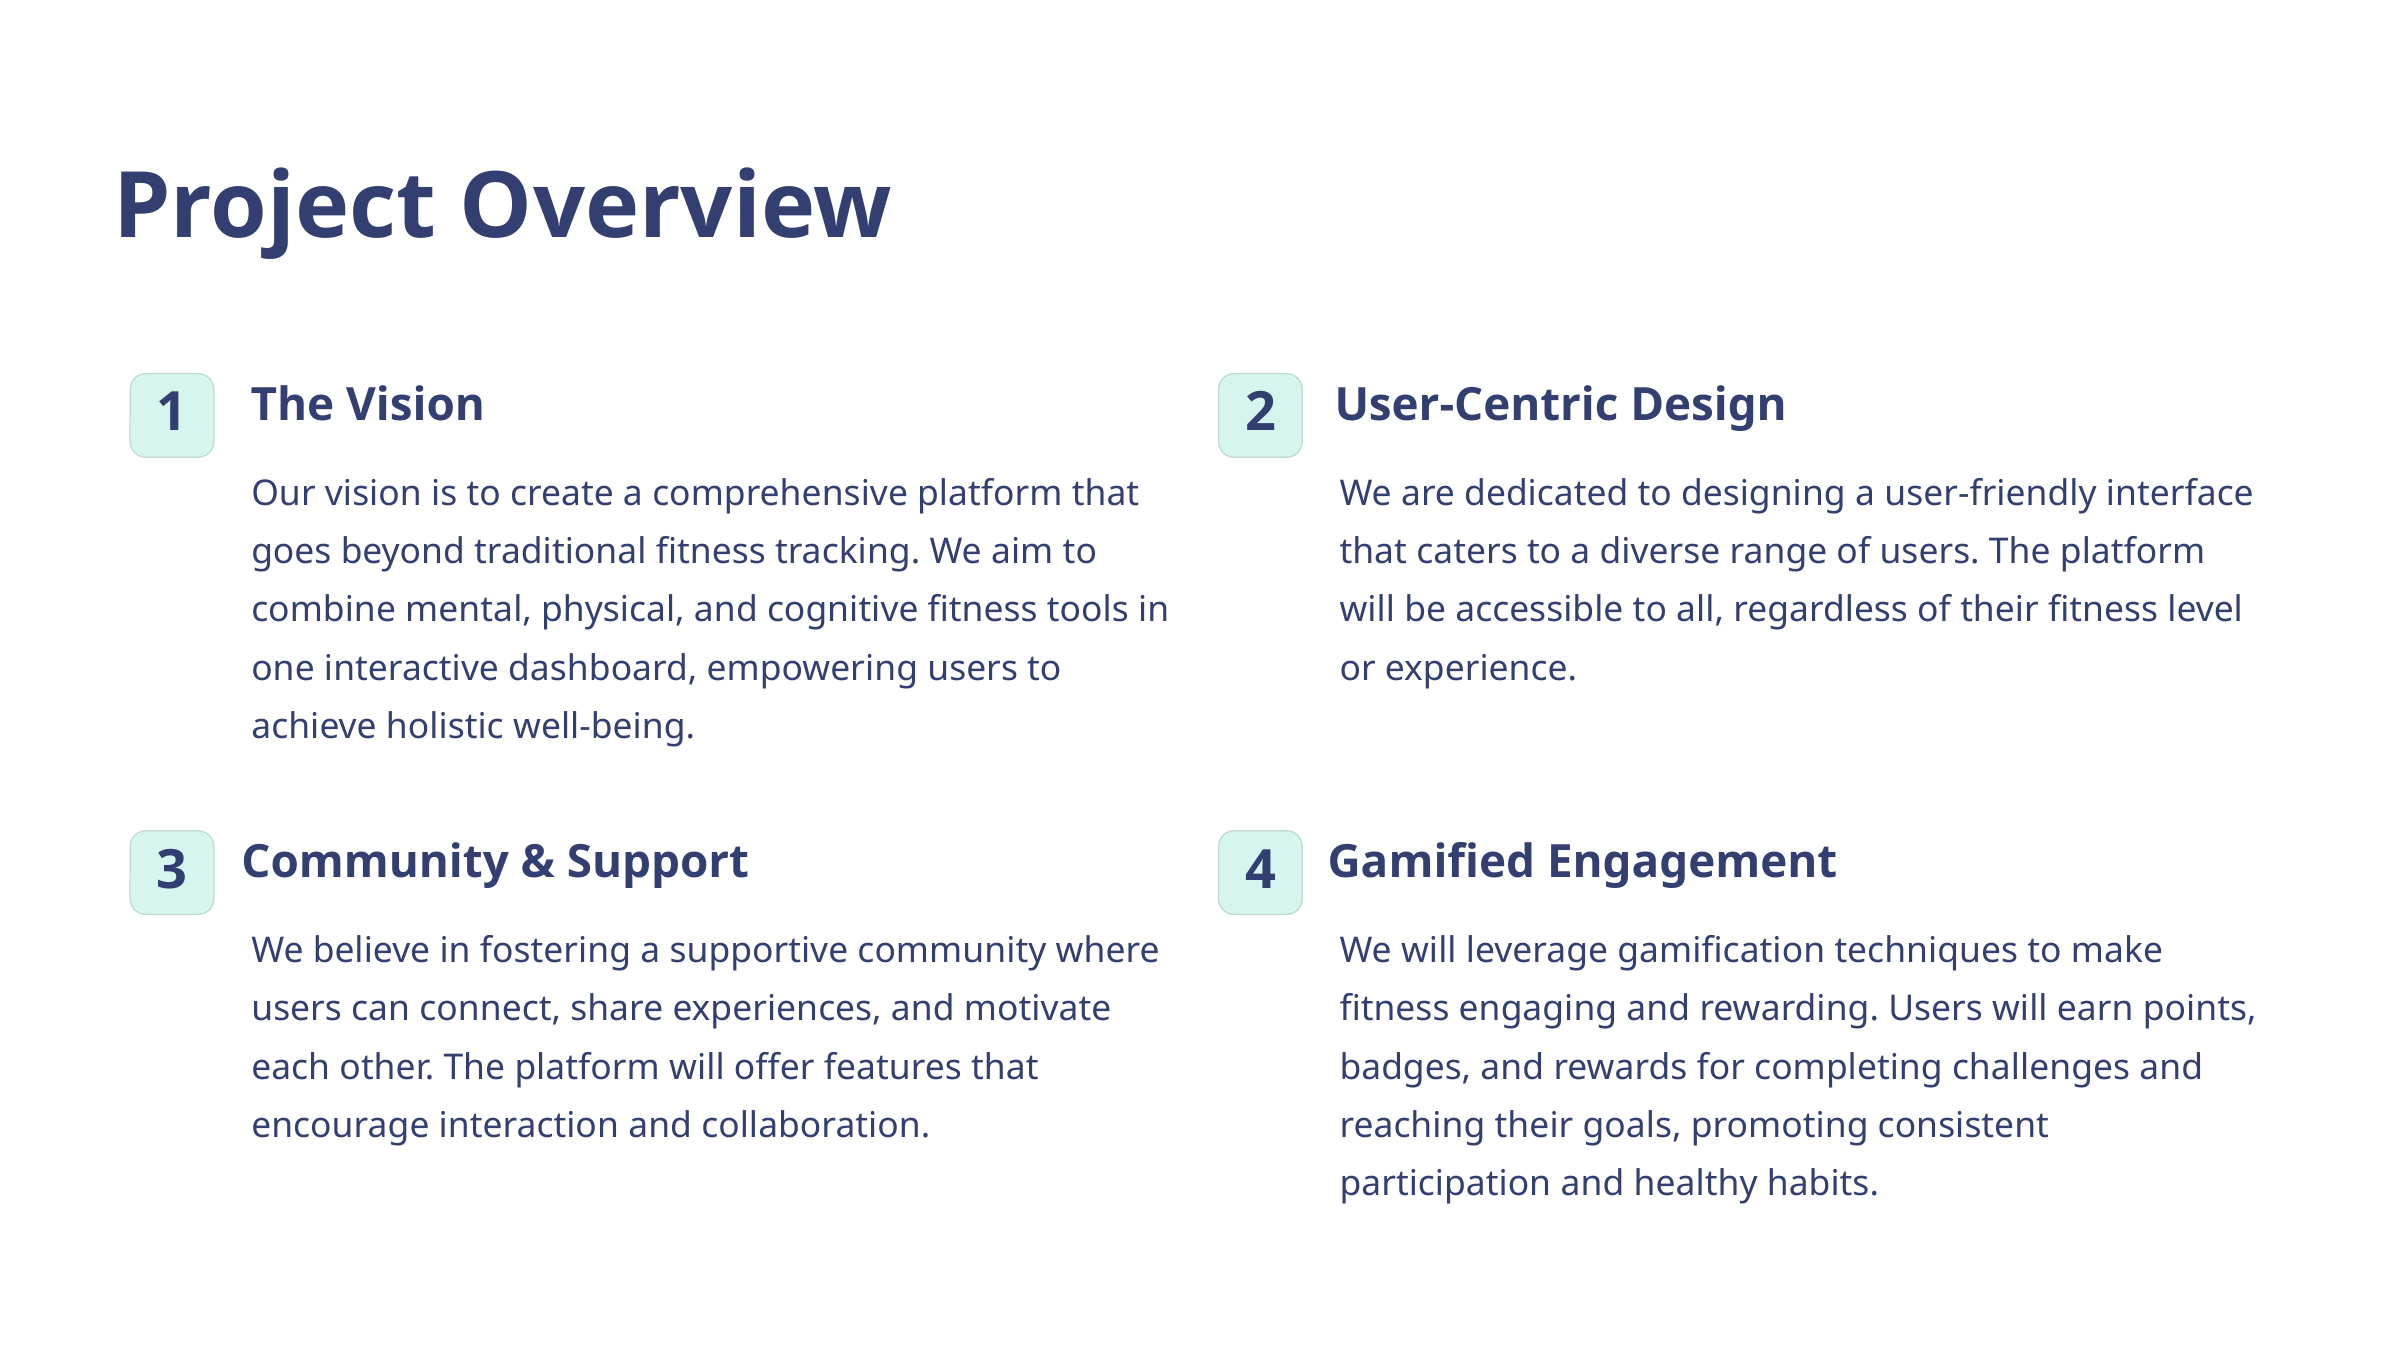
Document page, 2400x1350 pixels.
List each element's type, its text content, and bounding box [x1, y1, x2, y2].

text_box Community & Support [241, 830, 749, 888]
text_box 2 [1244, 387, 1277, 442]
text_box We will leverage gamification techniques to make fitness engaging and rewarding. Users will earn points, badges, and rewards for completing challenges and reaching their goals, promoting consistent participation and healthy habits. [1339, 911, 2270, 1203]
text_box 3 [156, 844, 188, 899]
text_box We believe in fostering a supportive community where users can connect, share experiences, and motivate each other. The platform will offer features that encourage interaction and collaboration. [251, 911, 1182, 1145]
text_box Project Overview [113, 141, 893, 256]
text_box Gamified Engagement [1327, 830, 1838, 888]
text_box The Vision [250, 373, 485, 430]
text_box [1218, 830, 1303, 915]
text_box [130, 373, 214, 458]
text_box User-Centric Design [1334, 373, 1788, 430]
text_box 1 [156, 387, 188, 442]
text_box 4 [1244, 844, 1277, 899]
text_box Our vision is to create a comprehensive platform that goes beyond traditional fitness tracking. We aim to combine mental, physical, and cognitive fitness tools in one interactive dashboard, empowering users to achieve holistic well-being. [251, 454, 1182, 746]
text_box We are dedicated to designing a user-friendly interface that caters to a diverse range of users. The platform will be accessible to all, regardless of their fitness level or experience. [1339, 454, 2270, 688]
text_box [1218, 373, 1303, 458]
text_box [130, 830, 214, 915]
